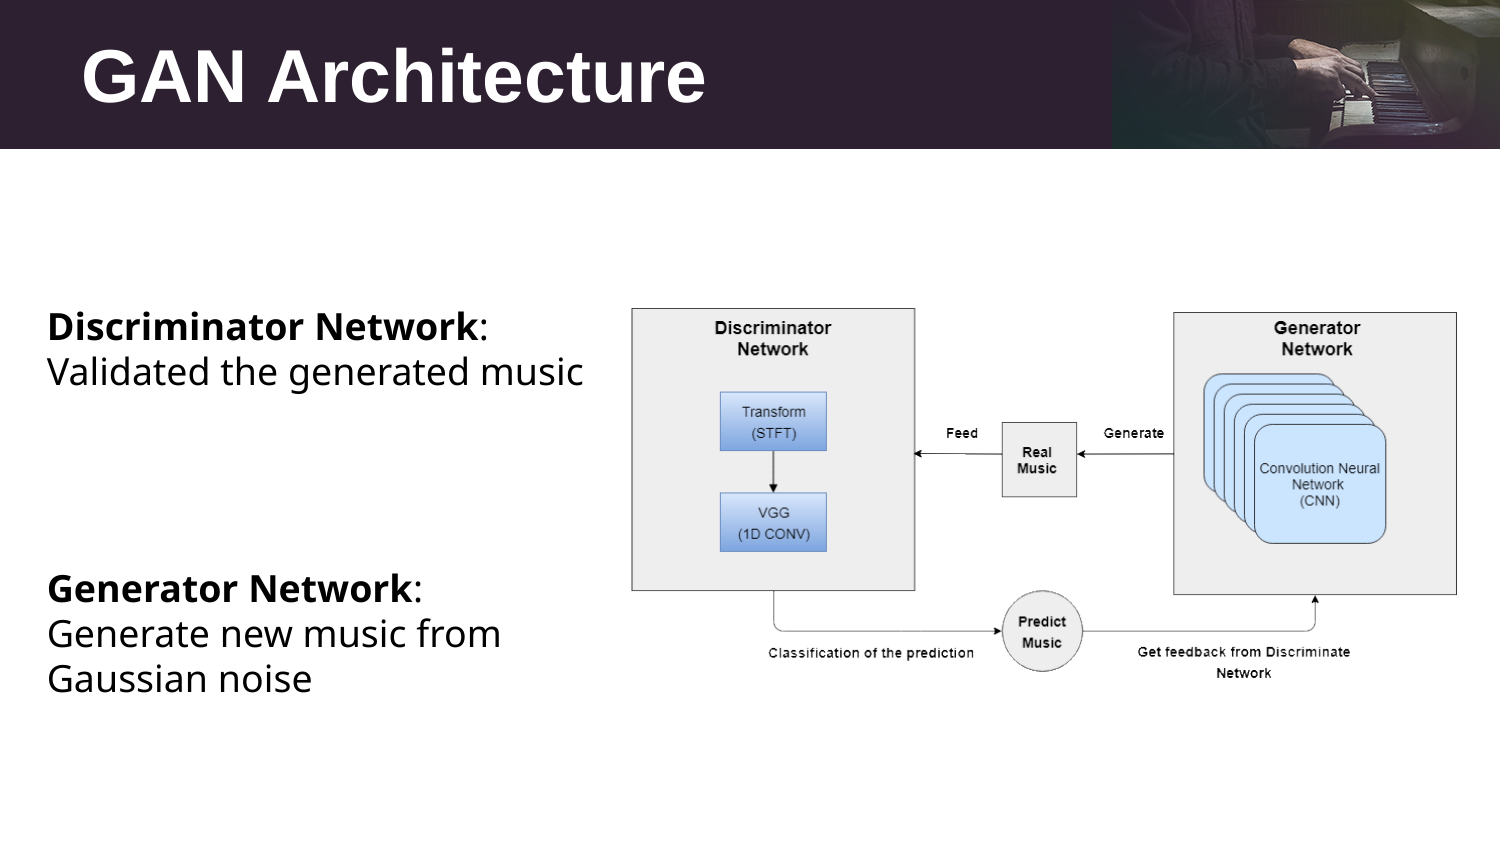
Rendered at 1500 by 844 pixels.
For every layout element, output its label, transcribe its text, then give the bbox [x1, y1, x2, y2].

title GAN Architecture [66, 0, 1500, 146]
text_box Generator Network: Generate new music from Gaussian noise [32, 557, 585, 707]
text_box Discriminator Network: Validated the generated music [32, 295, 609, 446]
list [631, 197, 1457, 683]
picture [0, 0, 1500, 844]
